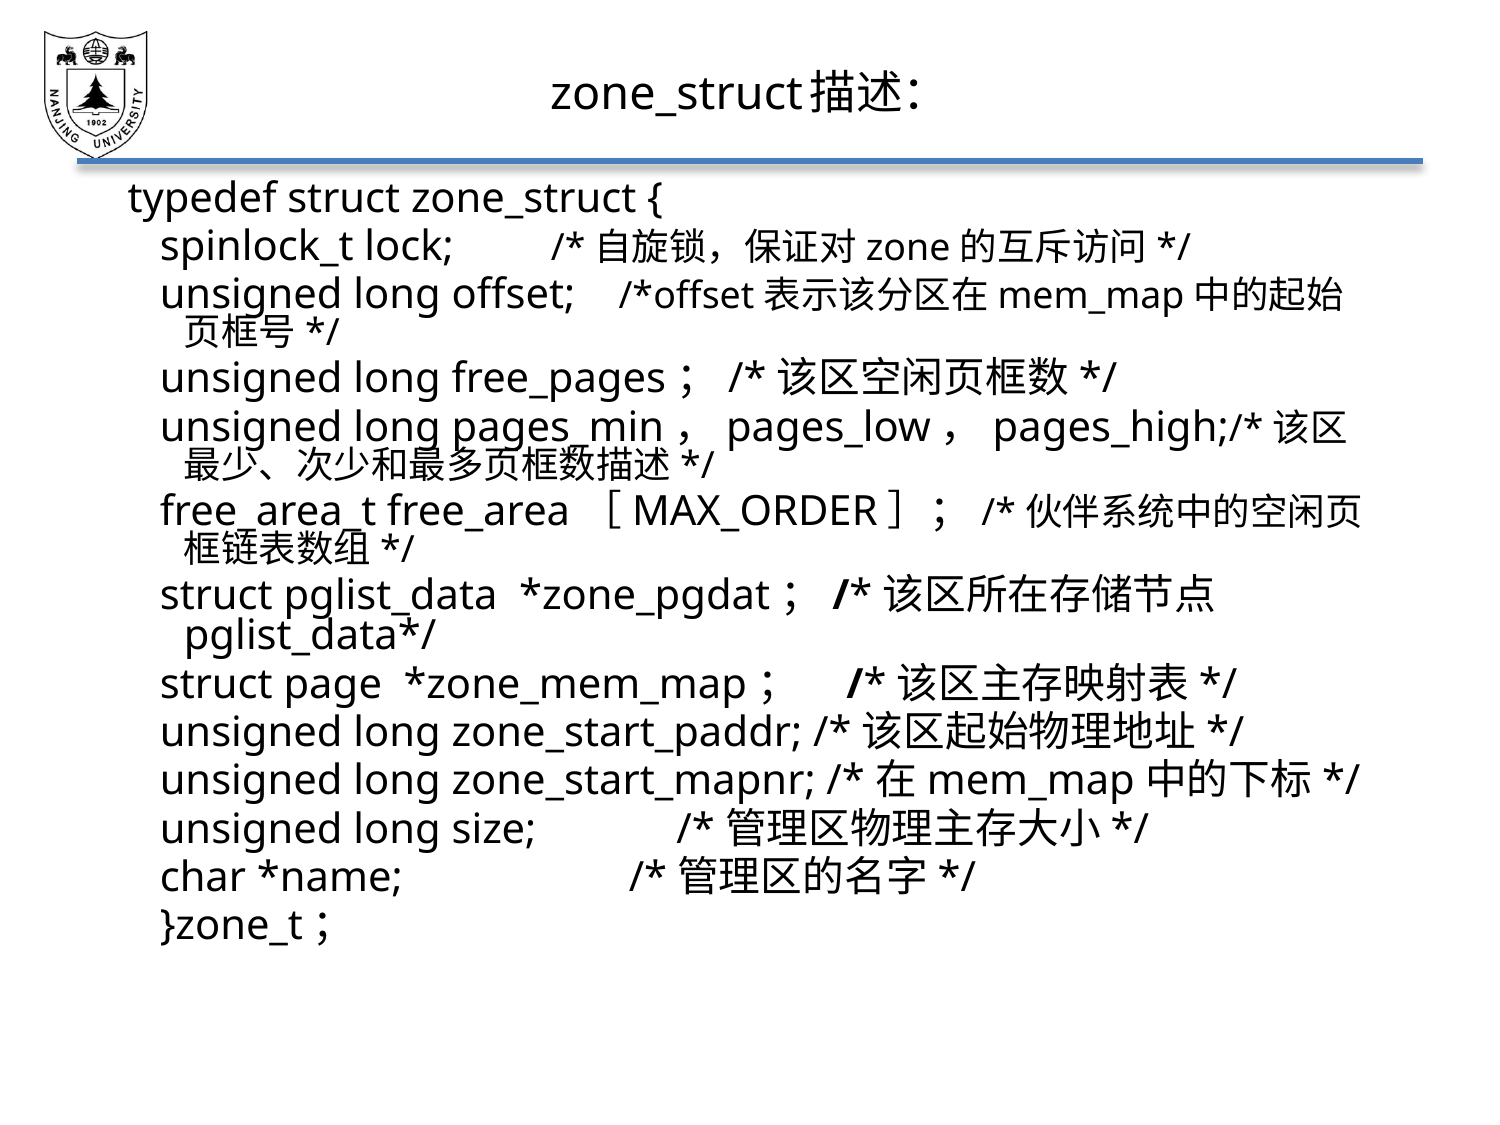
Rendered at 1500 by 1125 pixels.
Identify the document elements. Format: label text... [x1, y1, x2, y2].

picture [41, 30, 148, 161]
title zone_struct描述： [112, 54, 1388, 172]
list typedef struct zone_struct { spinlock_t lock; /*自旋锁，保证对zone的互斥访问*/ unsigned long offset; /*offset表示该分区在mem_map中的起始页框号*/ unsigned long free_pages；/*该区空闲页框数*/ unsigned long pages_min，pages_low，pages_high;/*该区最少、次少和最多页框数描述*/ free_area_t free_area［MAX_ORDER］；/*伙伴系统中的空闲页框链表数组*/ struct pglist_data *zone_pgdat；/*该区所在存储节点pglist_data*/ struct page *zone_mem_map； /*该区主存映射表*/ unsigned long zone_start_paddr; /*该区起始物理地址*/ unsigned long zone_start_mapnr; /*在mem_map中的下标*/ unsigned long size; /*管理区物理主存大小*/ char *name; /*管理区的名字*/ }zone_t； [112, 172, 1388, 1083]
